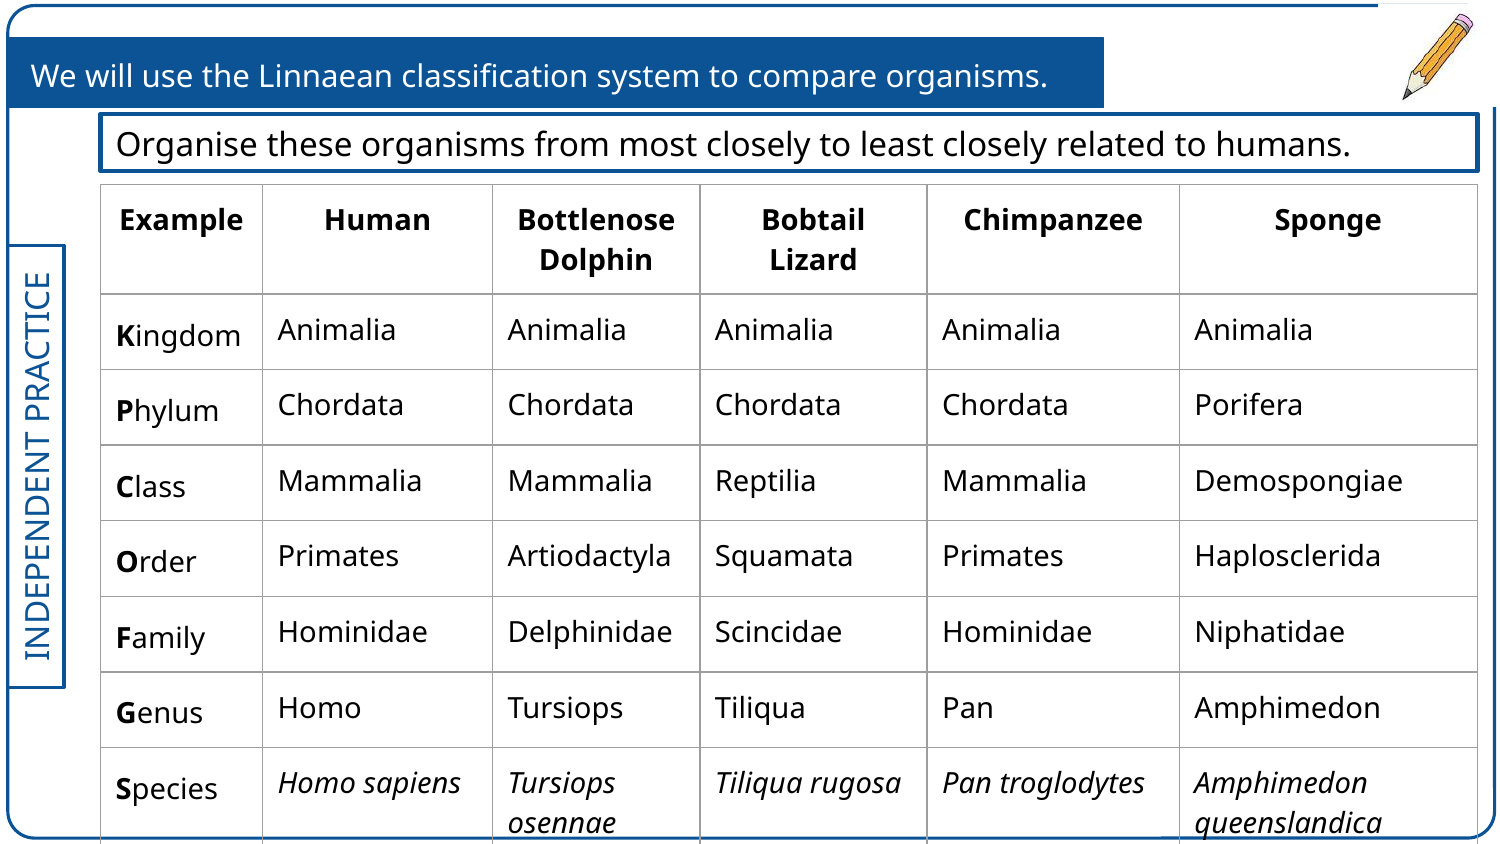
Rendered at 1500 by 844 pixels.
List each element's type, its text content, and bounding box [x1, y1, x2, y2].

table_cell Tiliqua [701, 673, 926, 747]
table_cell Species [101, 748, 262, 844]
table_cell Primates [263, 521, 492, 596]
table_cell Mammalia [928, 446, 1179, 520]
table_cell Amphimedon queenslandica [1180, 748, 1477, 844]
table_cell Class [101, 446, 262, 520]
table_cell Kingdom [101, 295, 262, 369]
table_cell Animalia [928, 295, 1179, 369]
table_header Bottlenose Dolphin [493, 185, 699, 293]
picture [1377, 4, 1500, 107]
table_cell Hominidae [263, 597, 492, 671]
table_header Bobtail Lizard [701, 185, 926, 293]
table_header Human [263, 185, 492, 293]
table_cell Reptilia [701, 446, 926, 520]
table_header Sponge [1180, 185, 1477, 293]
table_cell Homo sapiens [263, 748, 492, 844]
table_cell Order [101, 521, 262, 596]
table_header Example [101, 185, 262, 293]
text_box Organise these organisms from most closely to least closely related to humans. [100, 114, 1478, 172]
table_cell Tursiops [493, 673, 699, 747]
table_cell Chordata [263, 370, 492, 444]
table_cell Chordata [493, 370, 699, 444]
table_cell Chordata [701, 370, 926, 444]
table_cell Amphimedon [1180, 673, 1477, 747]
table_cell Artiodactyla [493, 521, 699, 596]
table_cell Phylum [101, 370, 262, 444]
table_cell Animalia [1180, 295, 1477, 369]
table_cell Animalia [263, 295, 492, 369]
table_cell Haplosclerida [1180, 521, 1477, 596]
table_header Chimpanzee [928, 185, 1179, 293]
table_cell Squamata [701, 521, 926, 596]
table_cell Primates [928, 521, 1179, 596]
table_cell Niphatidae [1180, 597, 1477, 671]
table_cell Demospongiae [1180, 446, 1477, 520]
table_cell Pan [928, 673, 1179, 747]
table_cell Tiliqua rugosa [701, 748, 926, 844]
table_cell Delphinidae [493, 597, 699, 671]
table_cell Animalia [701, 295, 926, 369]
table_cell Chordata [928, 370, 1179, 444]
table_cell Hominidae [928, 597, 1179, 671]
table_cell Porifera [1180, 370, 1477, 444]
table_cell Scincidae [701, 597, 926, 671]
table_cell Animalia [493, 295, 699, 369]
table_cell Homo [263, 673, 492, 747]
table_cell Tursiops osennae [493, 748, 699, 844]
table_cell Mammalia [493, 446, 699, 520]
table_cell Family [101, 597, 262, 671]
table_cell Genus [101, 673, 262, 747]
subtitle We will use the Linnaean classification system to compare organisms. [15, 43, 1097, 101]
table_cell Mammalia [263, 446, 492, 520]
table_cell Pan troglodytes [928, 748, 1179, 844]
